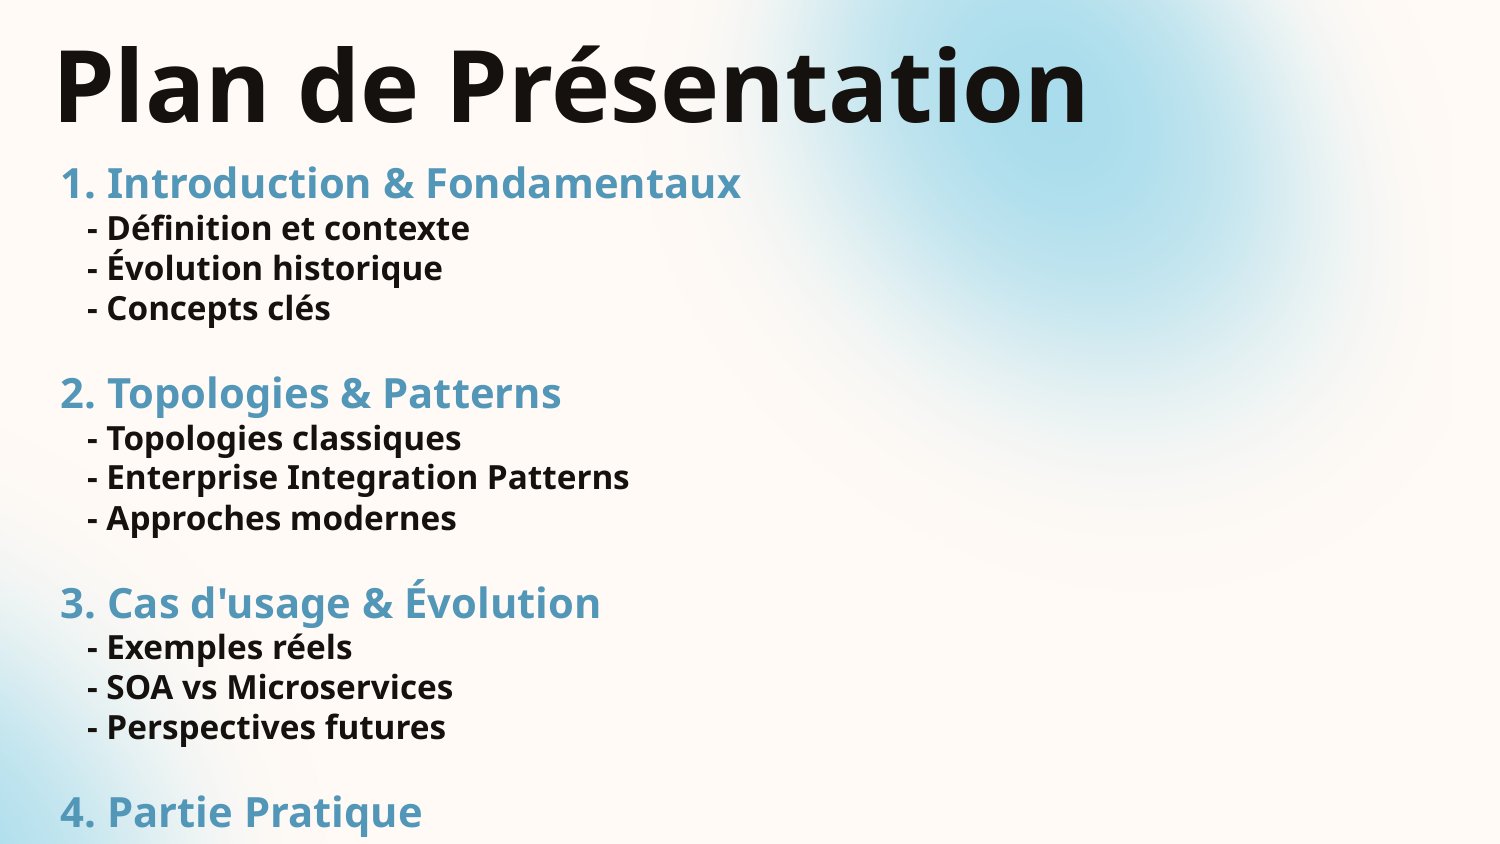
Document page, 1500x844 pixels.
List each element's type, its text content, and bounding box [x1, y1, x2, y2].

picture [0, 0, 1500, 844]
text_box 1. Introduction & Fondamentaux - Définition et contexte - Évolution historique - Concepts clés 2. Topologies & Patterns - Topologies classiques - Enterprise Integration Patterns - Approches modernes 3. Cas d'usage & Évolution - Exemples réels - SOA vs Microservices - Perspectives futures 4. Partie Pratique [60, 157, 1457, 837]
text_box Plan de Présentation [52, 22, 1448, 143]
